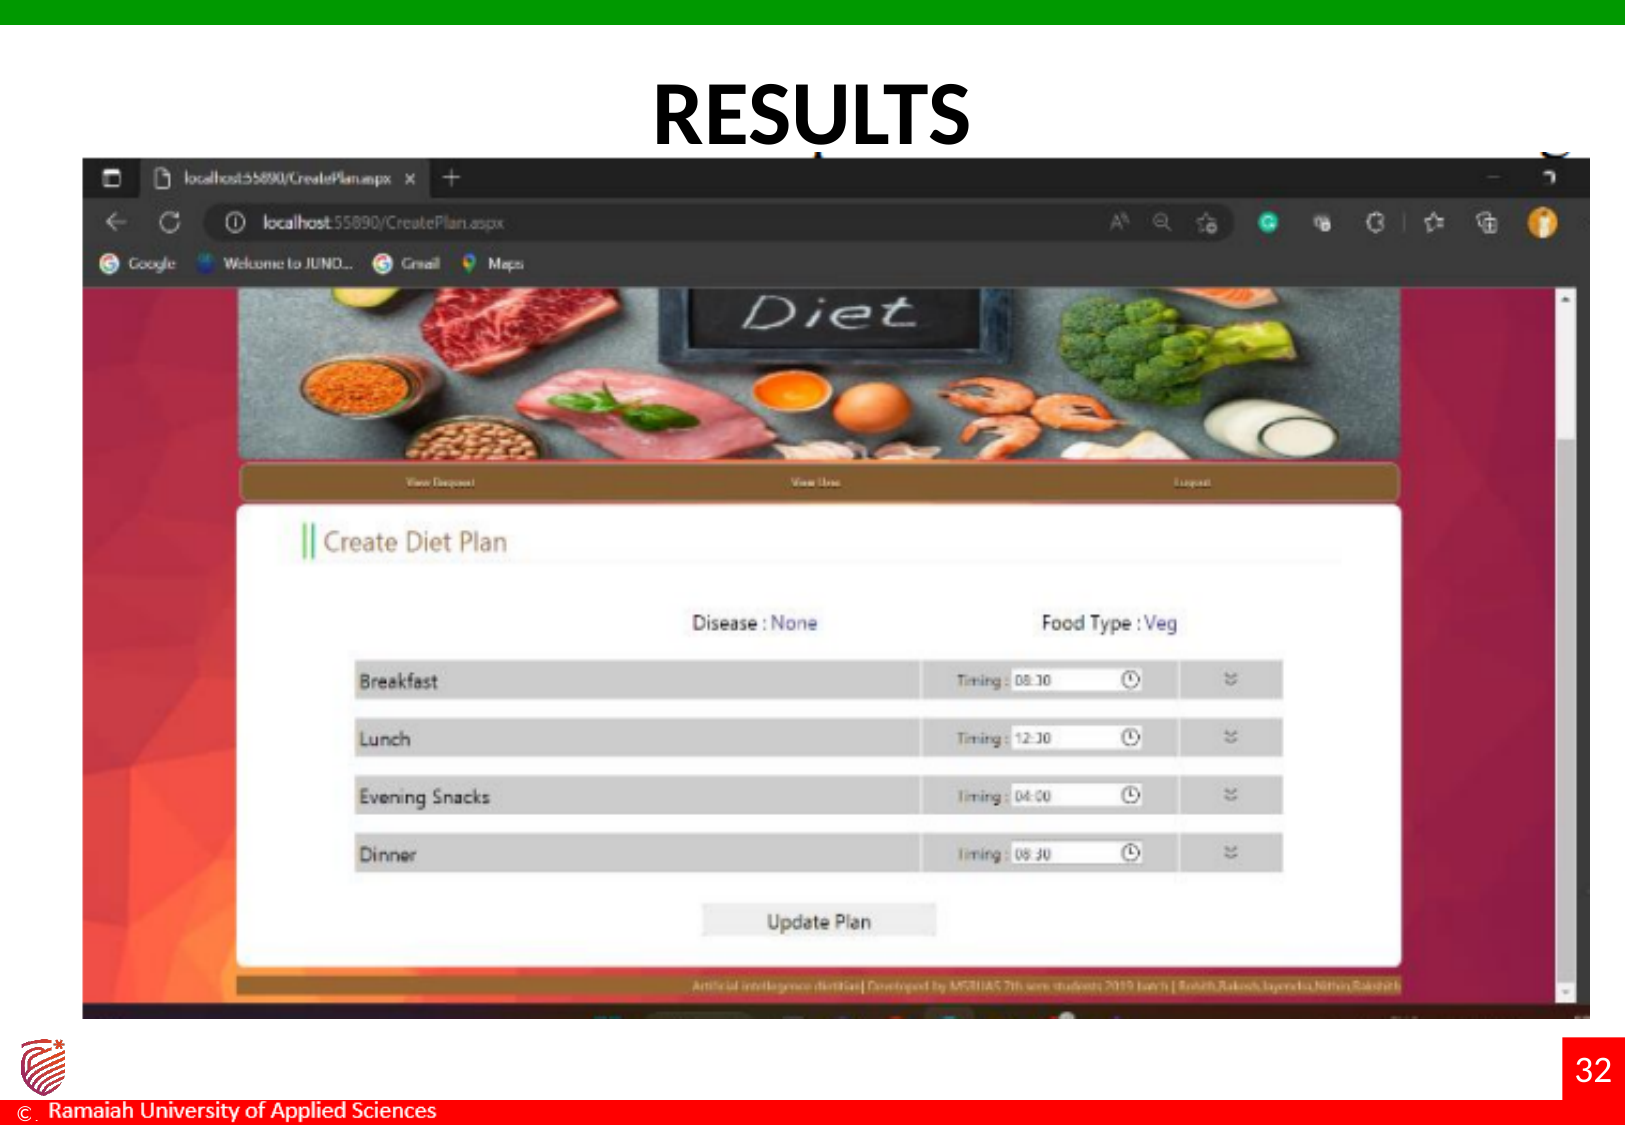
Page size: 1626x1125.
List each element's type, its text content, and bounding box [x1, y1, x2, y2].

picture [44, 1100, 442, 1125]
title RESULTS [81, 45, 1544, 152]
picture [80, 152, 1590, 1020]
picture [21, 1039, 65, 1096]
